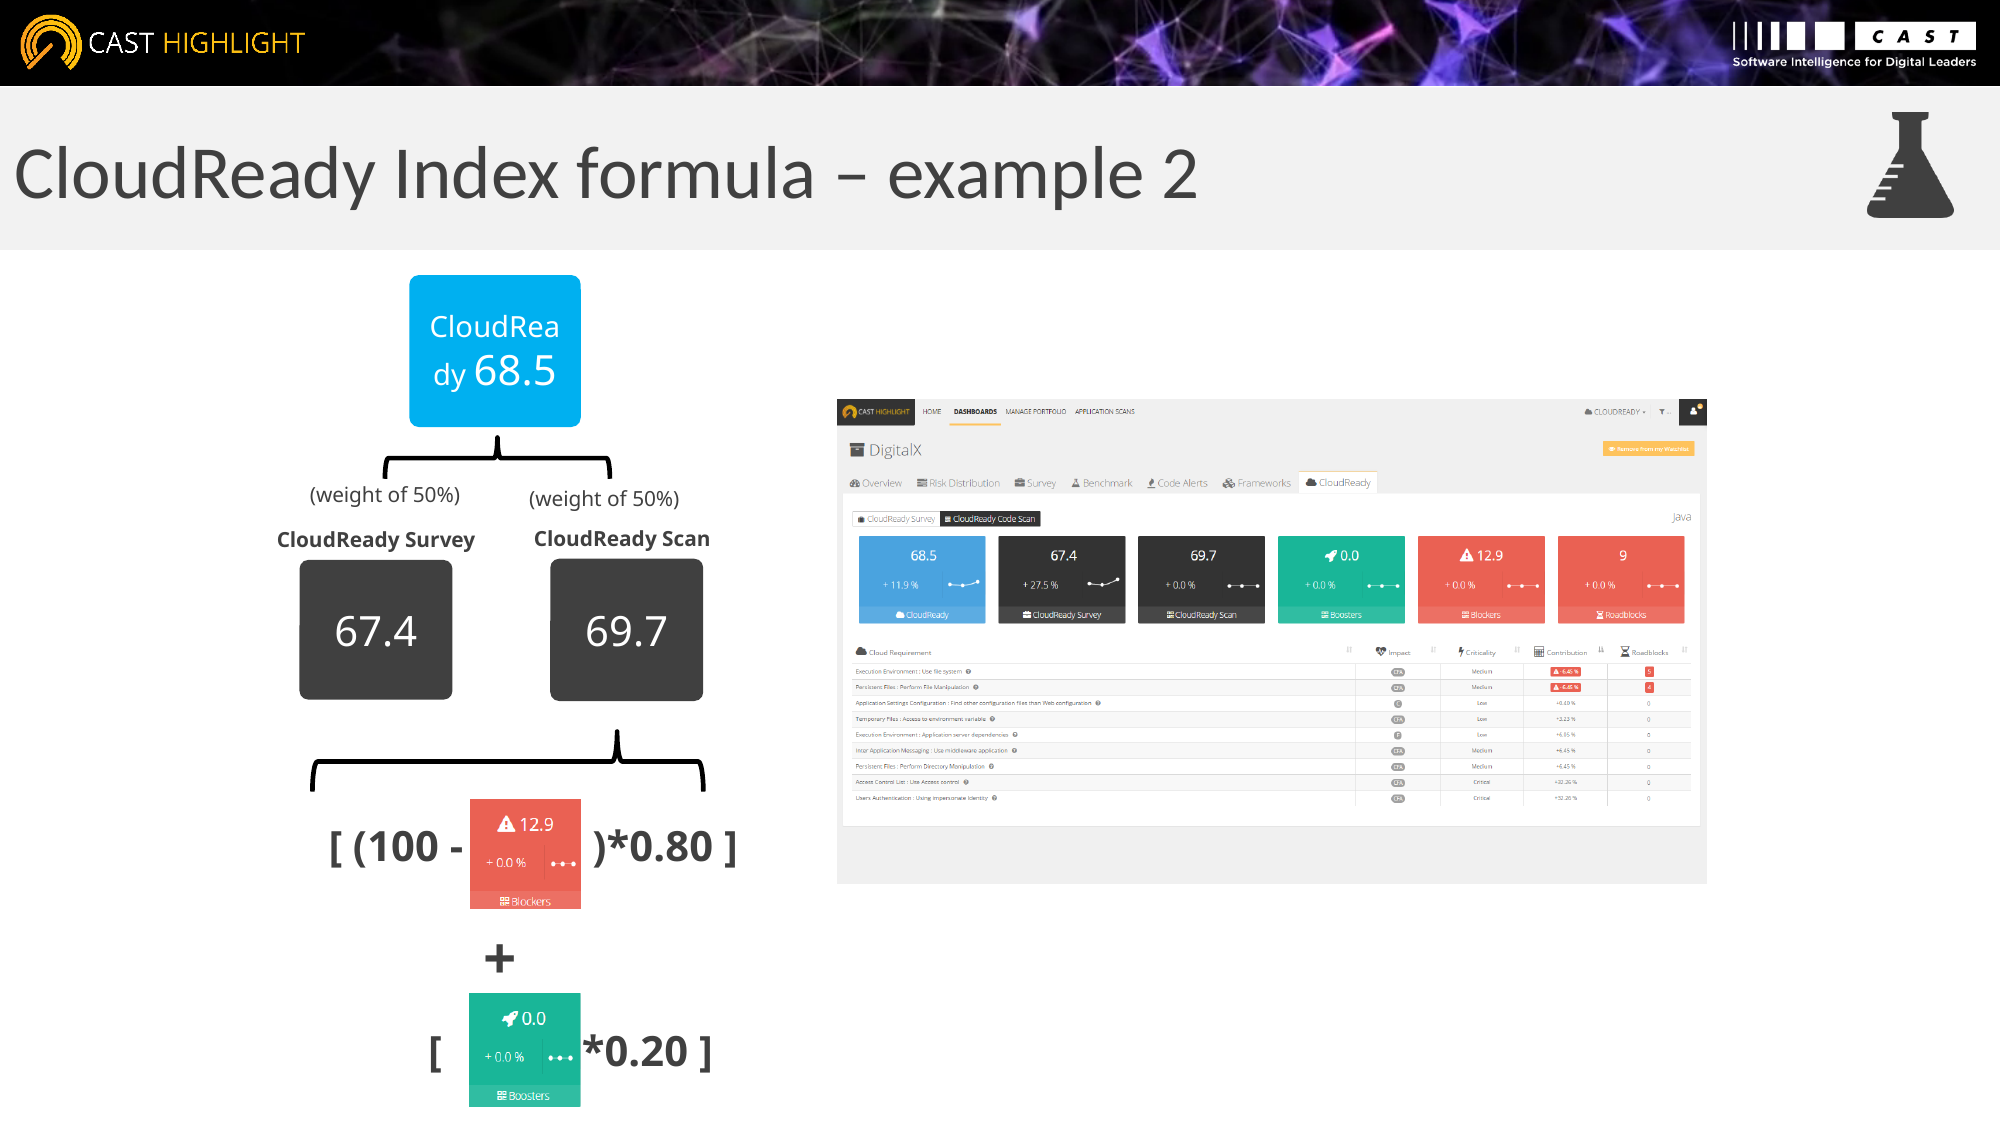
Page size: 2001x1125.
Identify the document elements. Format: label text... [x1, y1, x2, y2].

picture [1856, 112, 1963, 219]
text_box (weight of 50%) [294, 474, 475, 515]
text_box CloudReady Index formula – example 2 [0, 85, 2000, 252]
picture [0, 0, 2000, 85]
text_box [311, 730, 705, 792]
text_box [ *0.20 ] [381, 1016, 463, 1082]
text_box [384, 436, 611, 479]
text_box + [469, 914, 536, 992]
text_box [521, 518, 723, 702]
picture [837, 399, 1708, 885]
text_box [ (100 - )*0.80 ] [587, 812, 832, 877]
text_box [ *0.20 ] [587, 1016, 875, 1082]
text_box (weight of 50%) [514, 477, 695, 518]
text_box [265, 519, 487, 700]
picture [470, 799, 582, 909]
text_box [ (100 - )*0.80 ] [313, 812, 465, 877]
text_box CloudReady 68.5 [407, 272, 583, 430]
picture [468, 993, 582, 1107]
